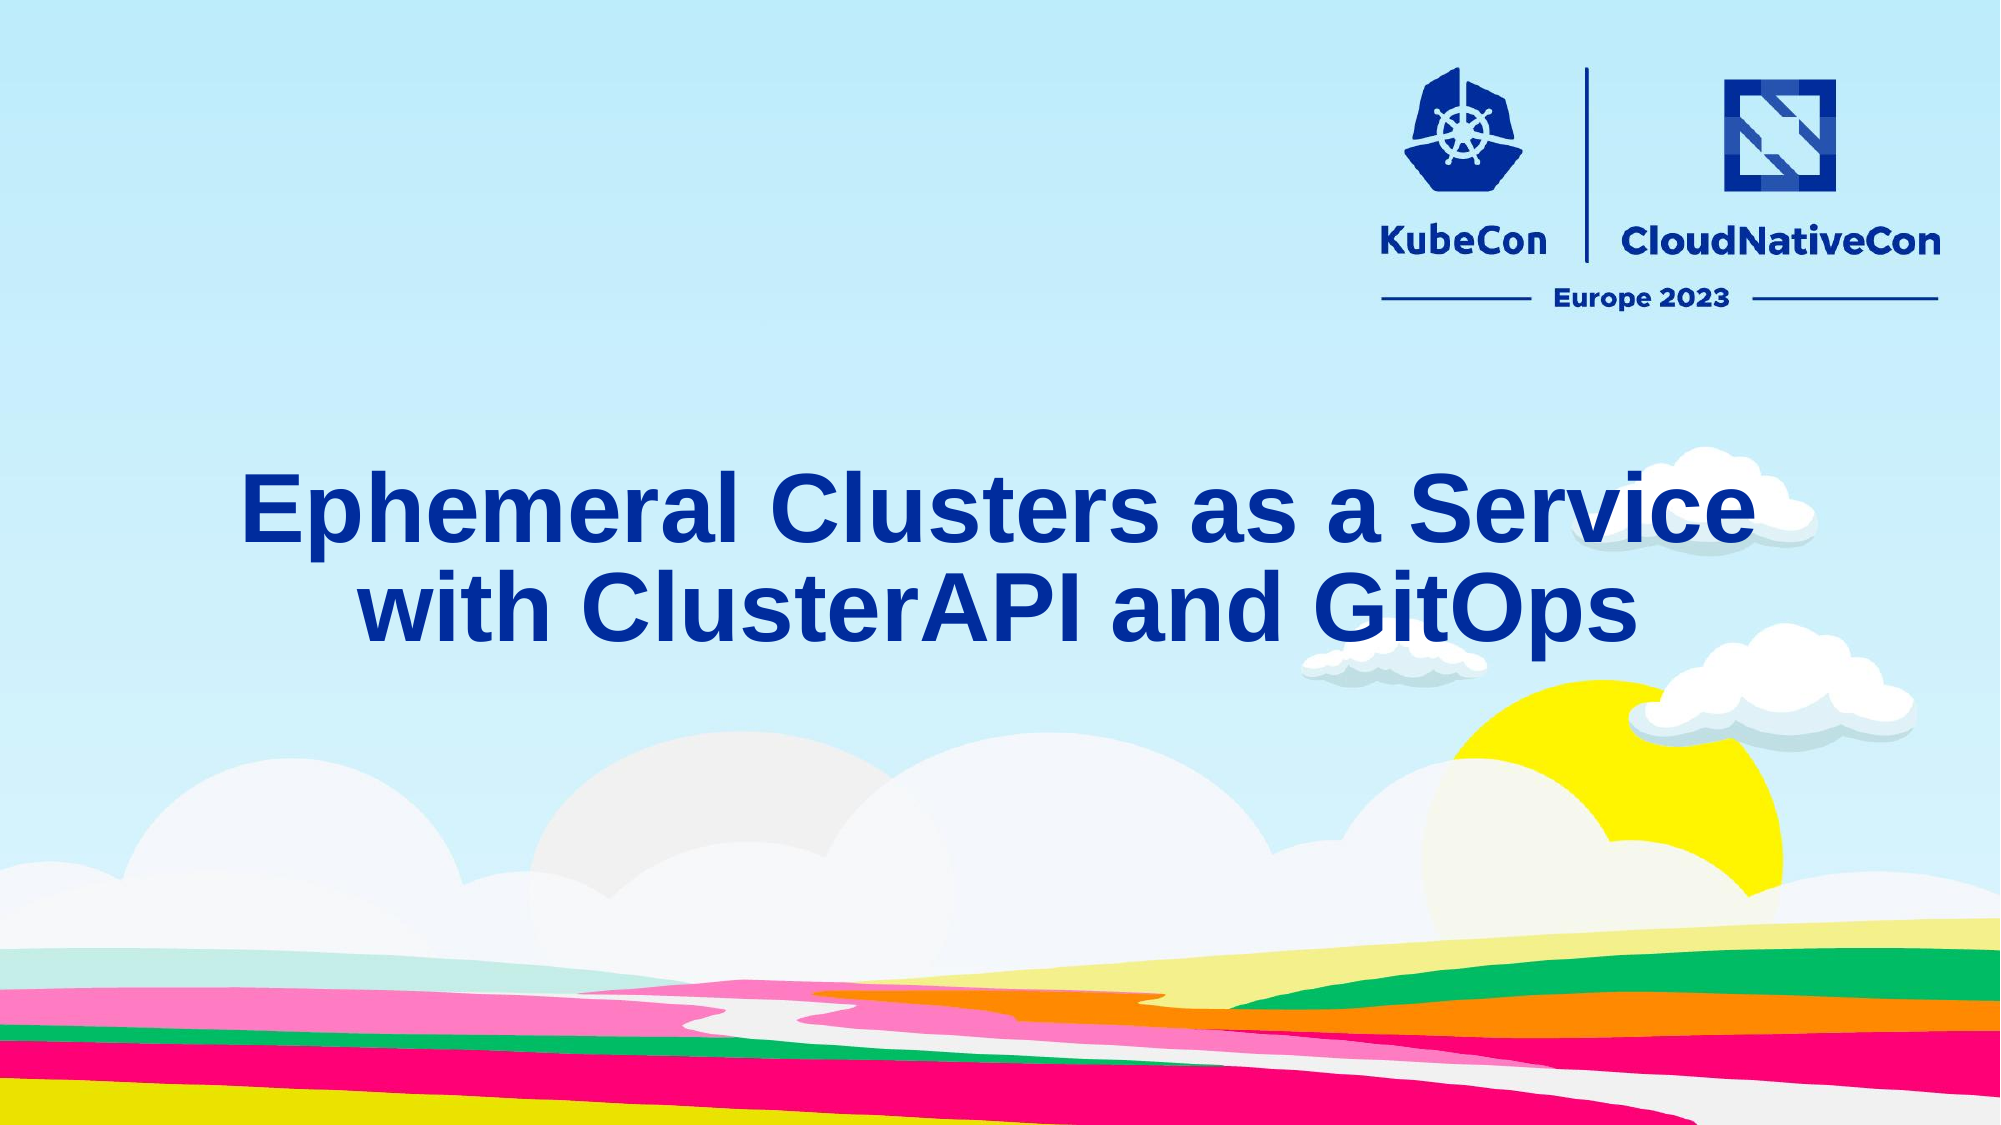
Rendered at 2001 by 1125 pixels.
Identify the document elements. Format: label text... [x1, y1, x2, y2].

picture [0, 0, 2000, 1125]
text_box Ephemeral Clusters as a Service with ClusterAPI and GitOps [137, 453, 1863, 672]
